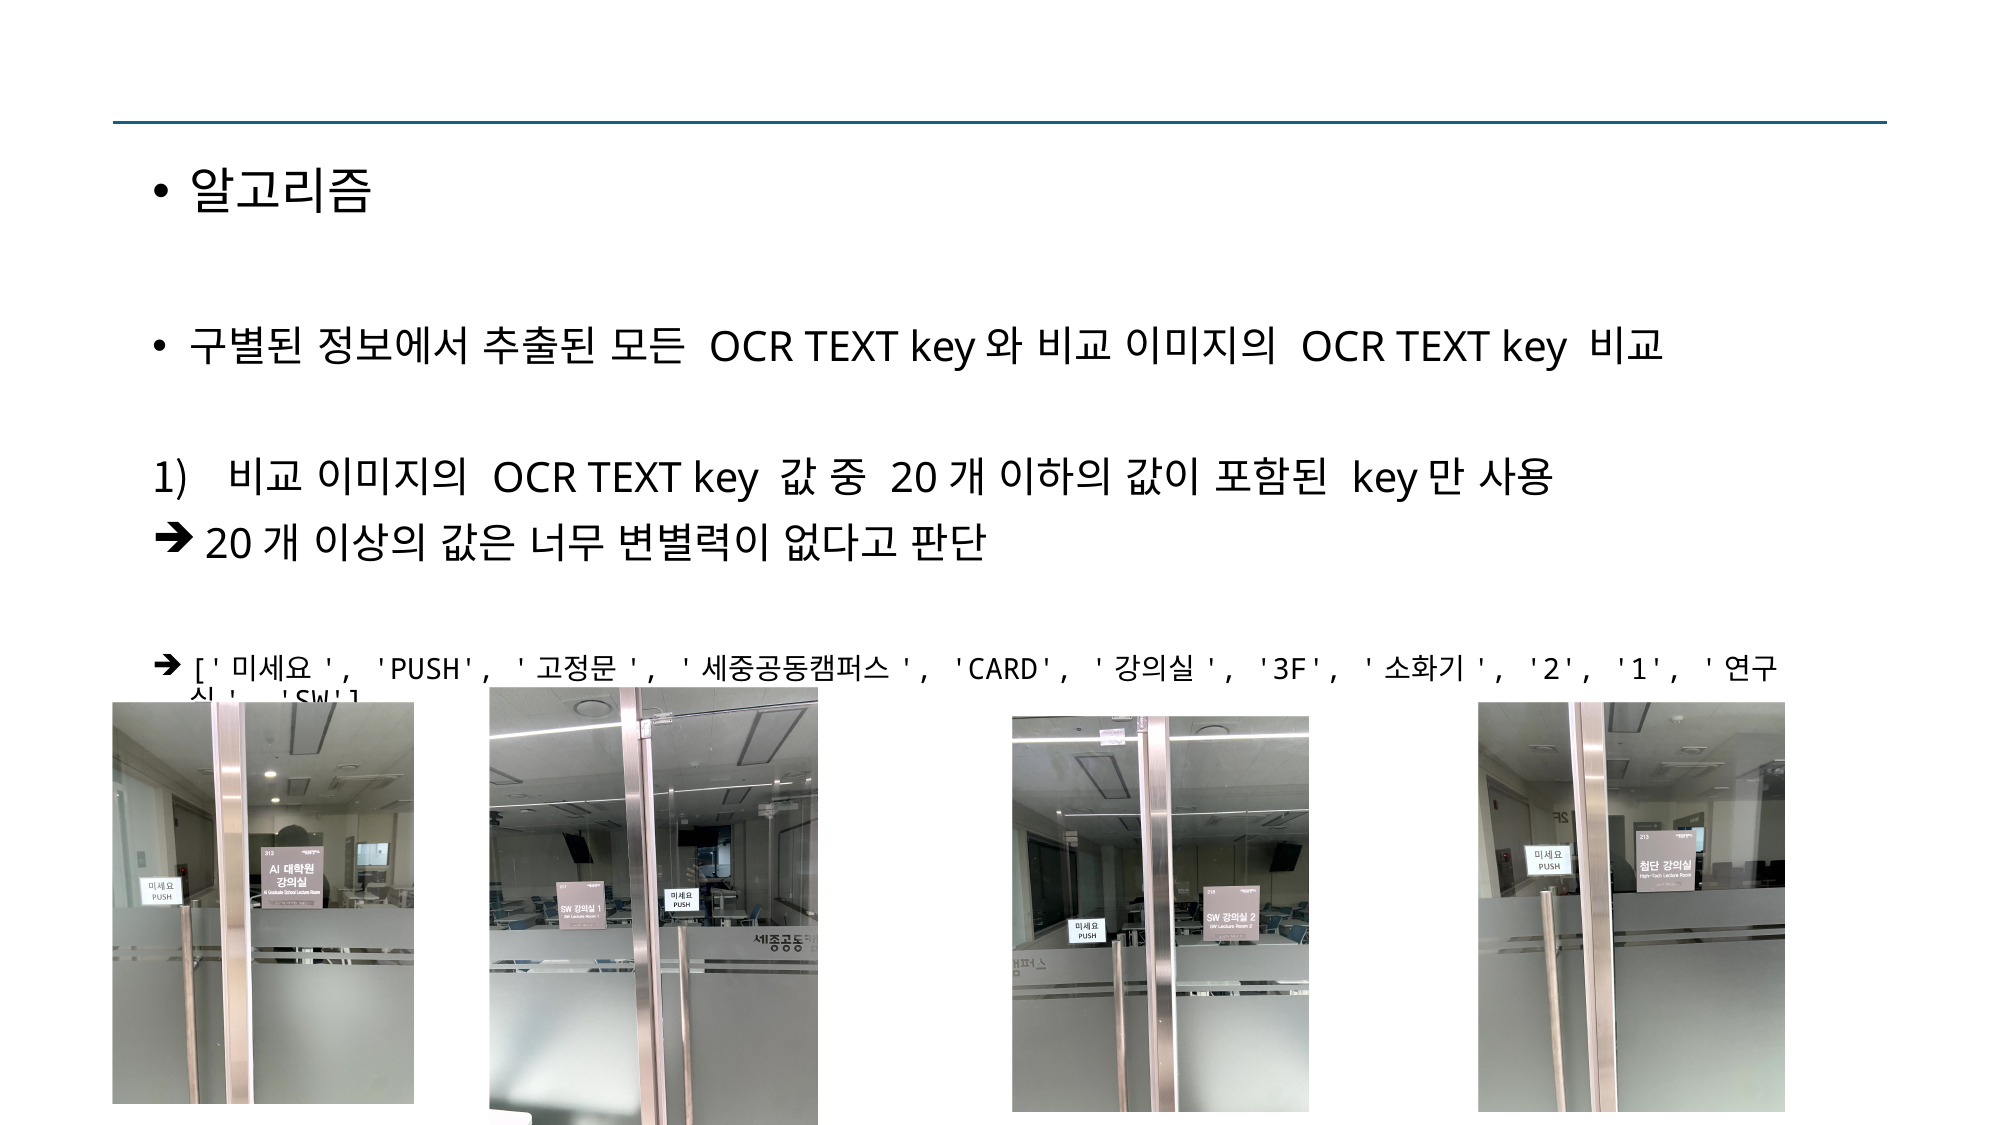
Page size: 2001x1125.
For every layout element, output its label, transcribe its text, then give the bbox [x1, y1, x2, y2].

picture [62, 688, 873, 1124]
picture [962, 717, 1359, 1111]
list 알고리즘 구별된 정보에서 추출된 모든 OCR TEXT key와 비교 이미지의 OCR TEXT key 비교 비교 이미지의 OCR TEXT key 값 중 20개 이하의 값이 포함된 key만 사용 20개 이상의 값은 너무 변별력이 없다고 판단 ['미세요', 'PUSH', '고정문', '세중공동캠퍼스', 'CARD', '강의실', '3F', '소화기', '2', '1', '연구실', 'SW'] [137, 158, 1863, 1014]
picture [1426, 703, 1837, 1112]
